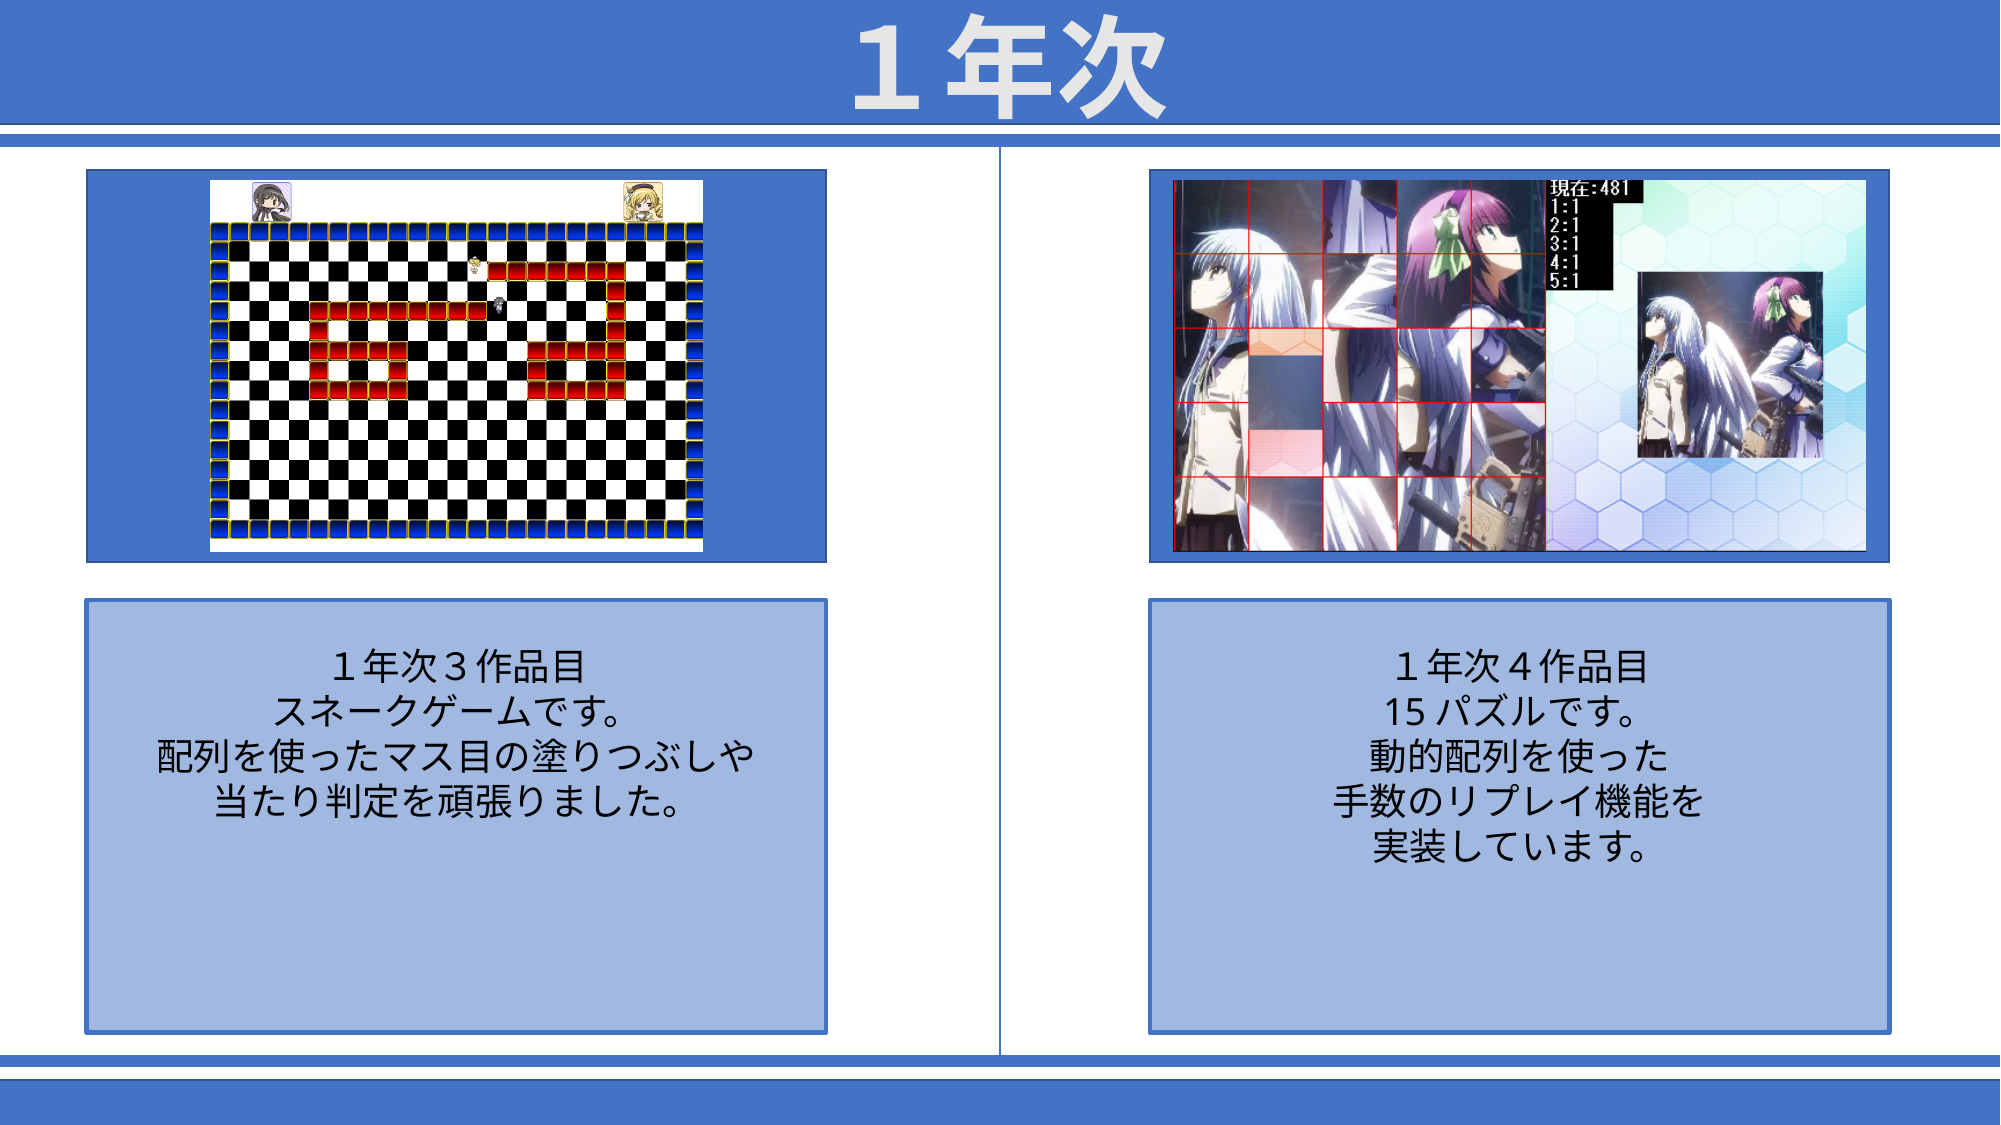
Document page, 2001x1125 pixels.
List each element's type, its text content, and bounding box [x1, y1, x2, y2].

text_box [0, 1079, 2000, 1125]
text_box １年次 [815, 0, 1185, 140]
text_box 画像 [86, 169, 827, 563]
text_box [0, 140, 999, 1062]
picture [210, 180, 703, 552]
text_box [0, 0, 815, 125]
picture [1173, 180, 1866, 552]
text_box １年次４作品目 15パズルです。 動的配列を使った 手数のリプレイ機能を 実装しています。 [1167, 635, 1872, 876]
text_box 画像 [1149, 169, 1890, 563]
text_box [1185, 0, 2000, 125]
text_box １年次３作品目 スネークゲームです。 配列を使ったマス目の塗りつぶしや 当たり判定を頑張りました。 [104, 635, 809, 831]
text_box [1001, 140, 2000, 1062]
